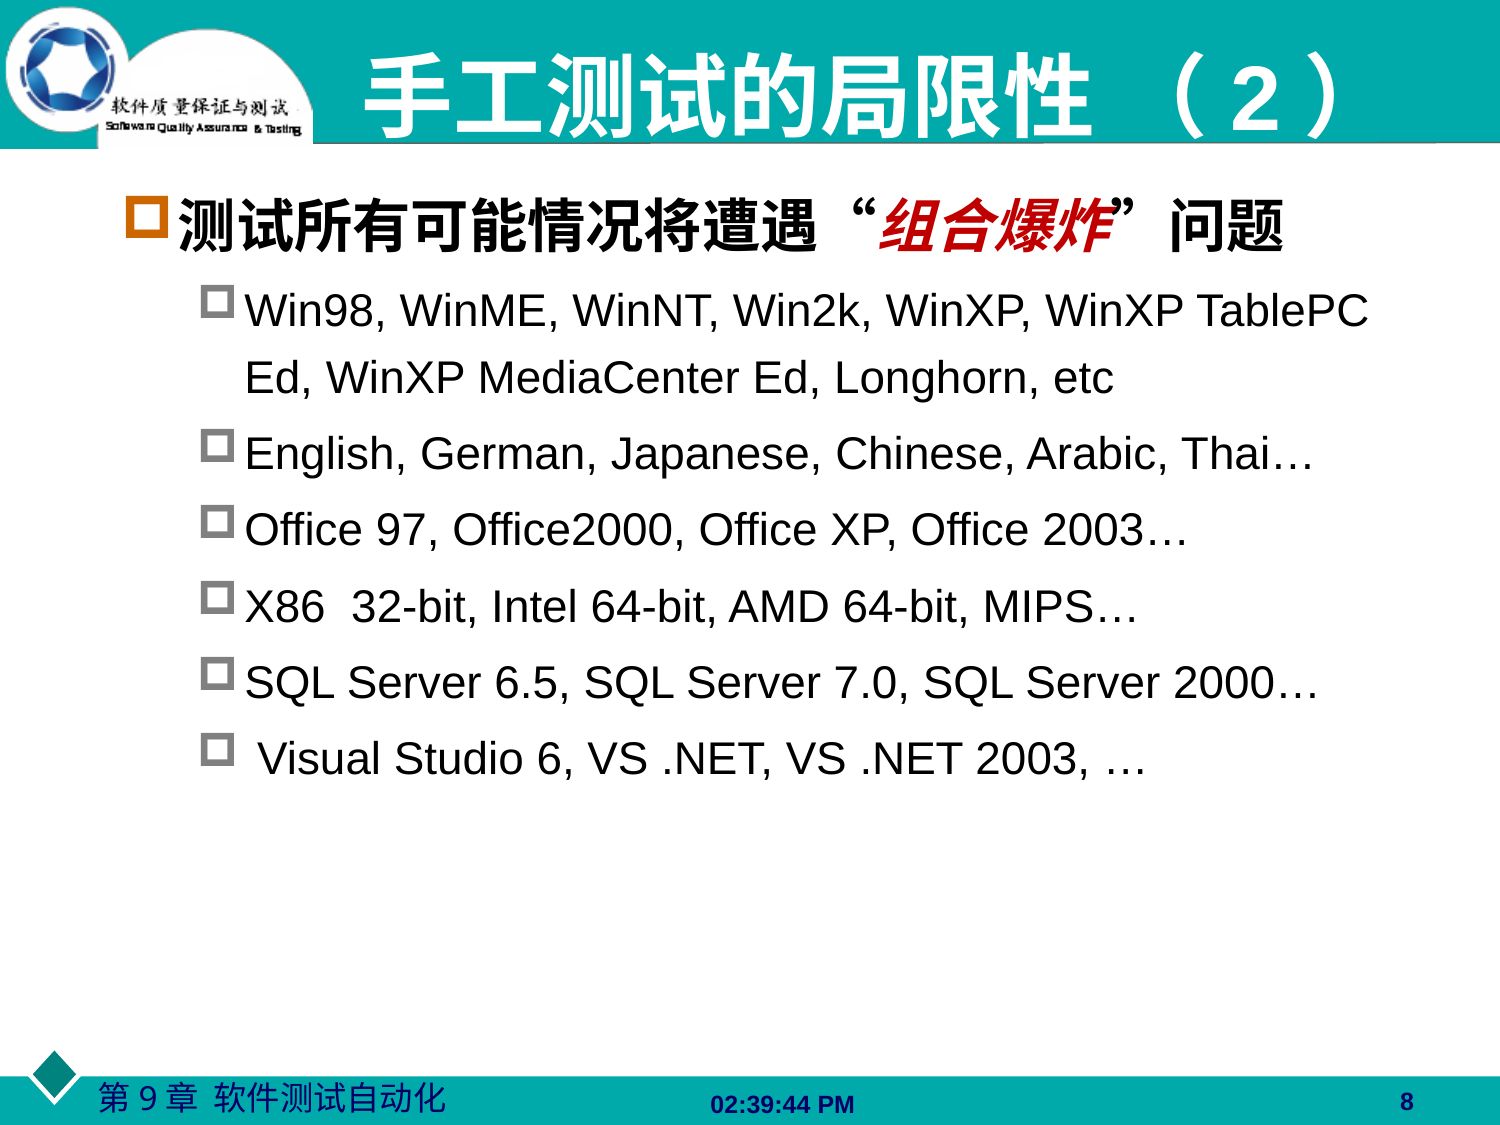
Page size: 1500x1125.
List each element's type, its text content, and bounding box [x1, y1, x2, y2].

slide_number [695, 1081, 1046, 1125]
list 测试所有可能情况将遭遇“组合爆炸”问题 Win98, WinME, WinNT, Win2k, WinXP, WinXP TablePC Ed, WinXP MediaCenter Ed, Longhorn, etc English, German, Japanese, Chinese, Arabic, Thai… Office 97, Office2000, Office XP, Office 2003… X86 32-bit, Intel 64-bit, AMD 64-bit, MIPS… SQL Server 6.5, SQL Server 7.0, SQL Server 2000… Visual Studio 6, VS .NET, VS .NET 2003, … [105, 166, 1460, 959]
picture [0, 0, 313, 149]
title 手工测试的局限性 （2） [346, 55, 1453, 133]
slide_number 8 [1116, 1077, 1430, 1125]
